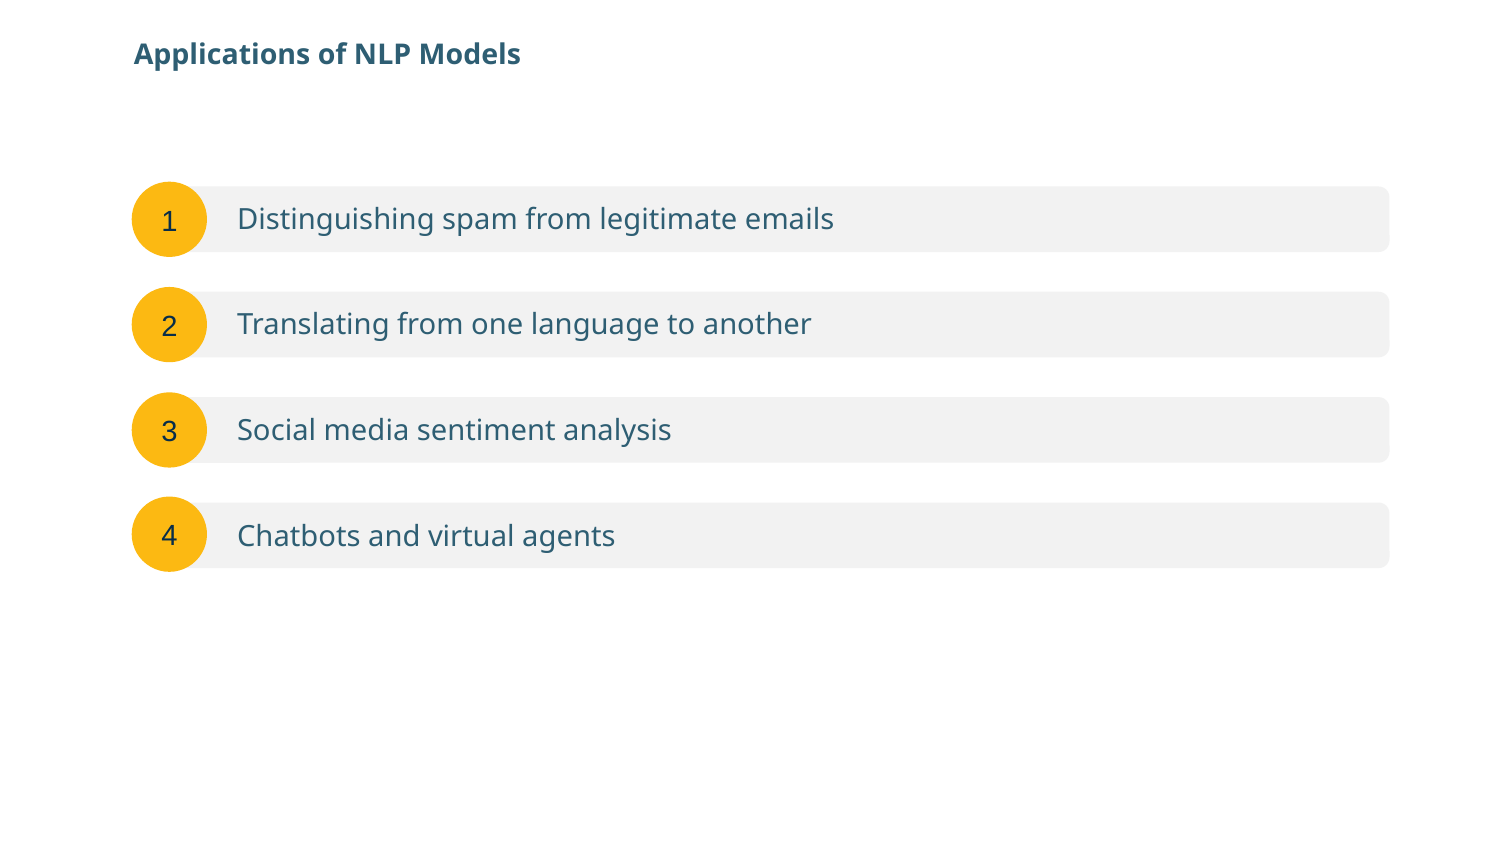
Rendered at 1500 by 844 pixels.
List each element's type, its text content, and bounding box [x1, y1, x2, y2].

subtitle Chatbots and virtual agents [222, 502, 1390, 569]
subtitle Social media sentiment analysis [222, 396, 1390, 463]
subtitle Translating from one language to another [222, 290, 1390, 357]
subtitle Distinguishing spam from legitimate emails [222, 185, 1390, 251]
title Applications of NLP Models [118, 20, 1166, 86]
